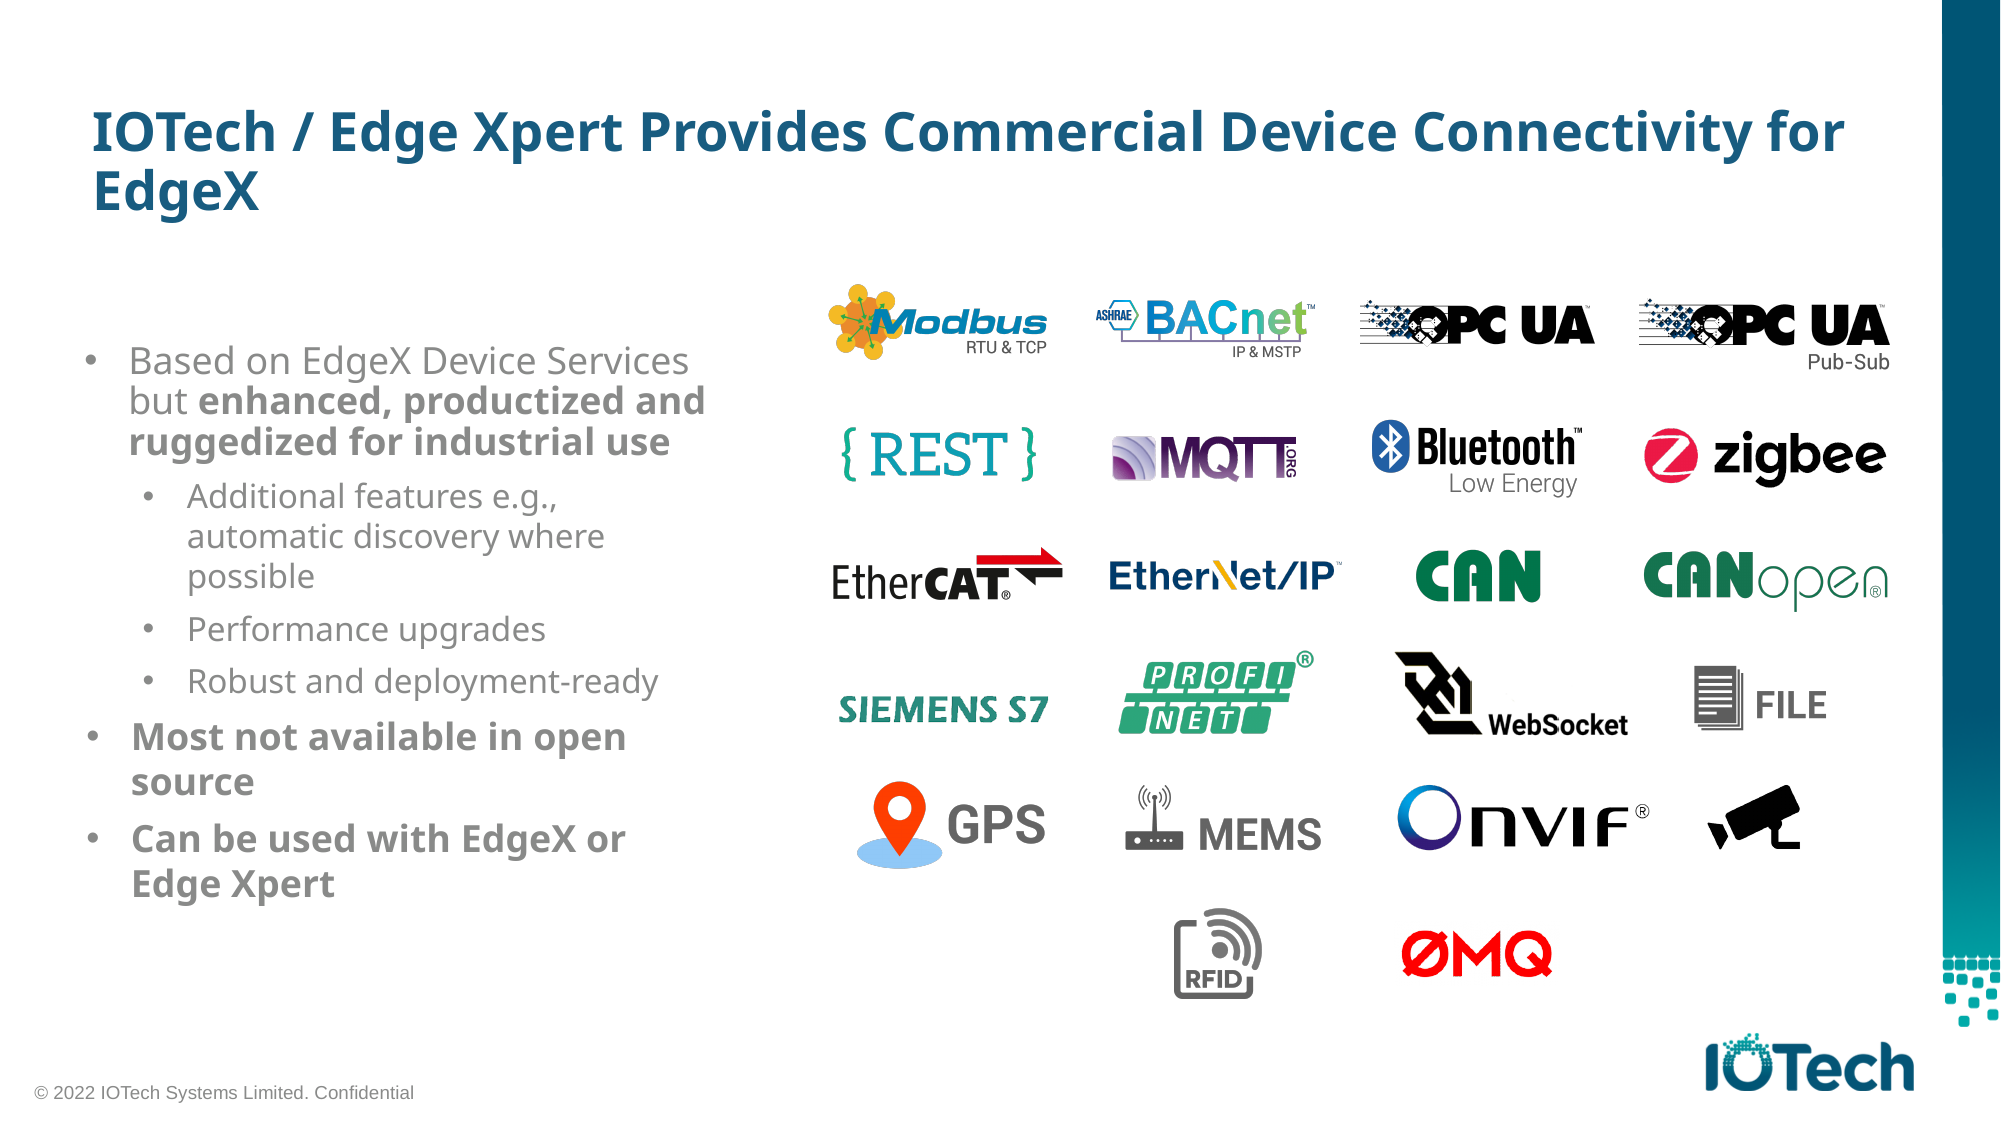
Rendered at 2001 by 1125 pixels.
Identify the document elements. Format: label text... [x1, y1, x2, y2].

list Based on EdgeX Device Services but enhanced, productized and ruggedized for industrial use Additional features e.g., automatic discovery where possible Performance upgrades Robust and deployment-ready Most not available in open source Can be used with EdgeX or Edge Xpert [69, 334, 740, 851]
picture [0, 0, 2001, 1125]
title IOTech / Edge Xpert Provides Commercial Device Connectivity for EdgeX [86, 97, 1969, 171]
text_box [828, 283, 1915, 1000]
